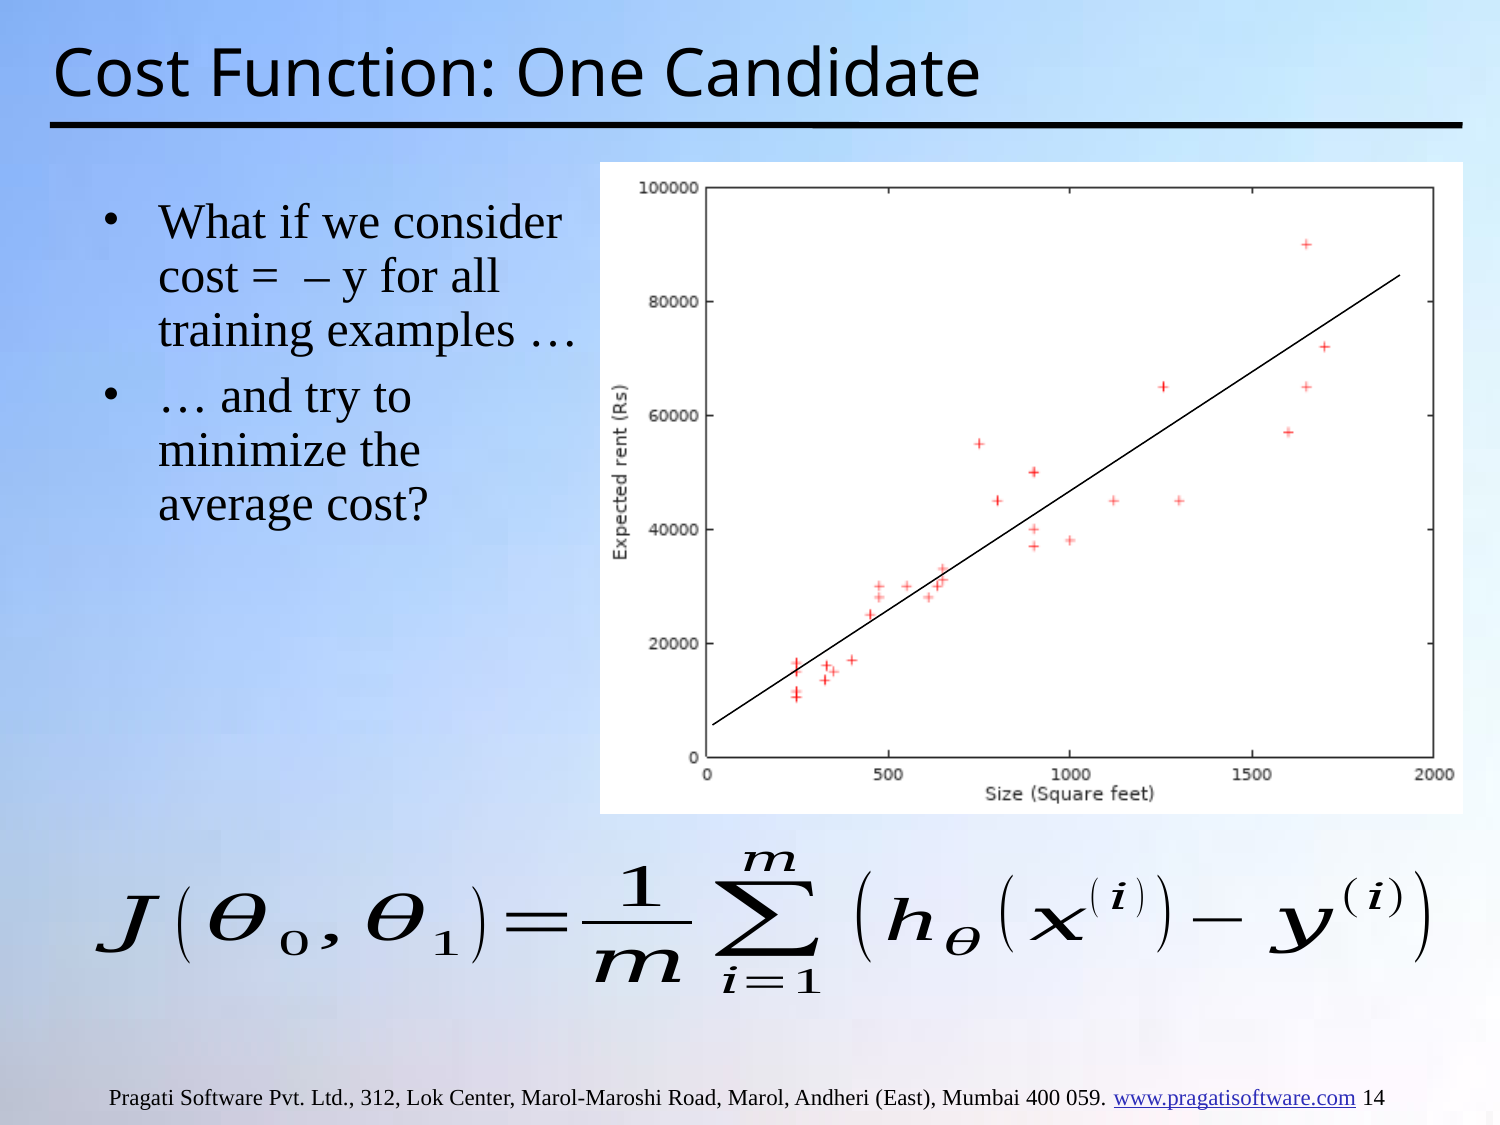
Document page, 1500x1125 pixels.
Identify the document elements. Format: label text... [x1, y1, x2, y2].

picture [0, 0, 1500, 1125]
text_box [712, 274, 1401, 726]
title Cost Function: One Candidate [37, 0, 1462, 137]
